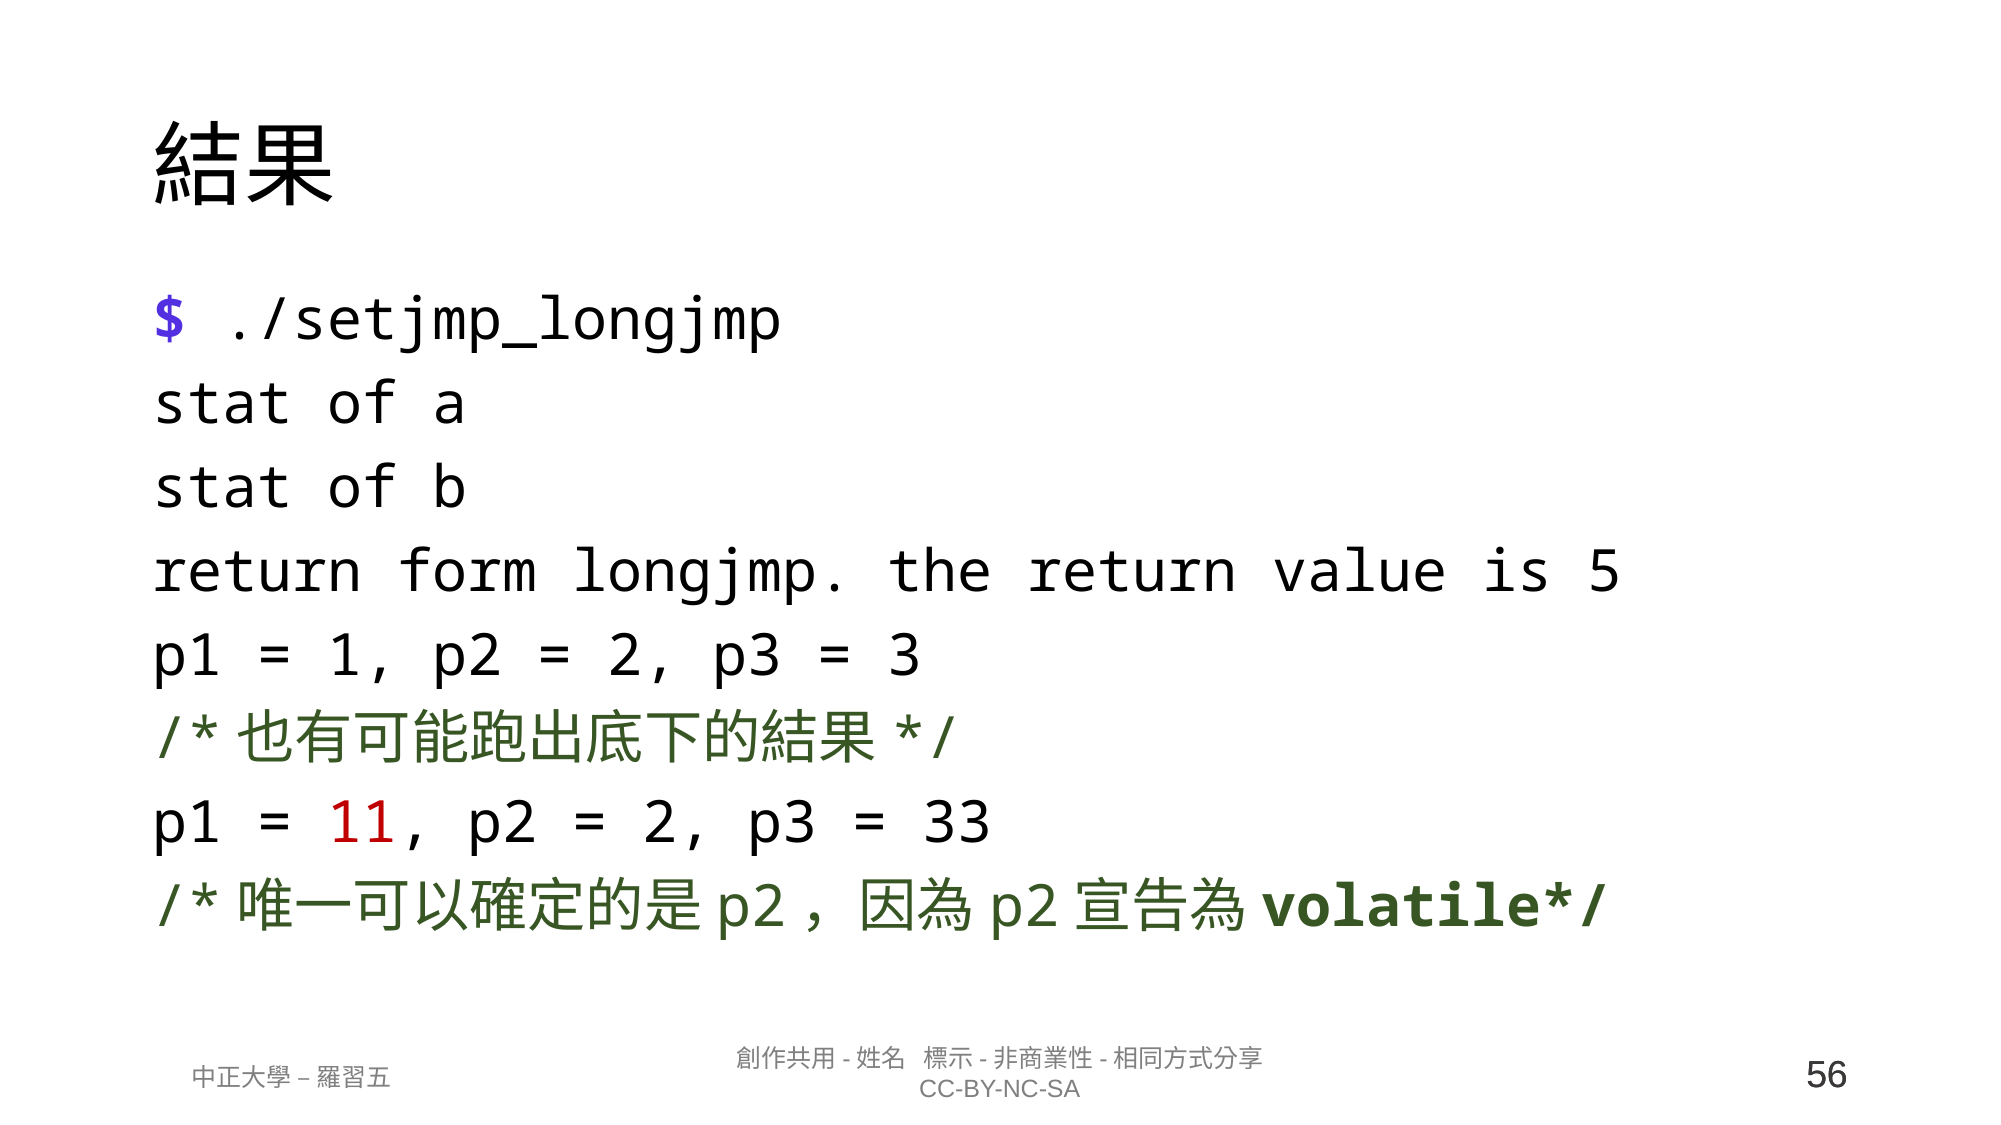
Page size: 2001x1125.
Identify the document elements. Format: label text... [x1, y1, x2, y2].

title 結果 [137, 59, 1863, 278]
list $ ./setjmp_longjmp stat of a stat of b return form longjmp. the return value is 5 p1 = 1, p2 = 2, p3 = 3 /*也有可能跑出底下的結果*/ p1 = 11, p2 = 2, p3 = 33 /*唯一可以確定的是p2，因為p2宣告為volatile*/ [137, 299, 1863, 1014]
